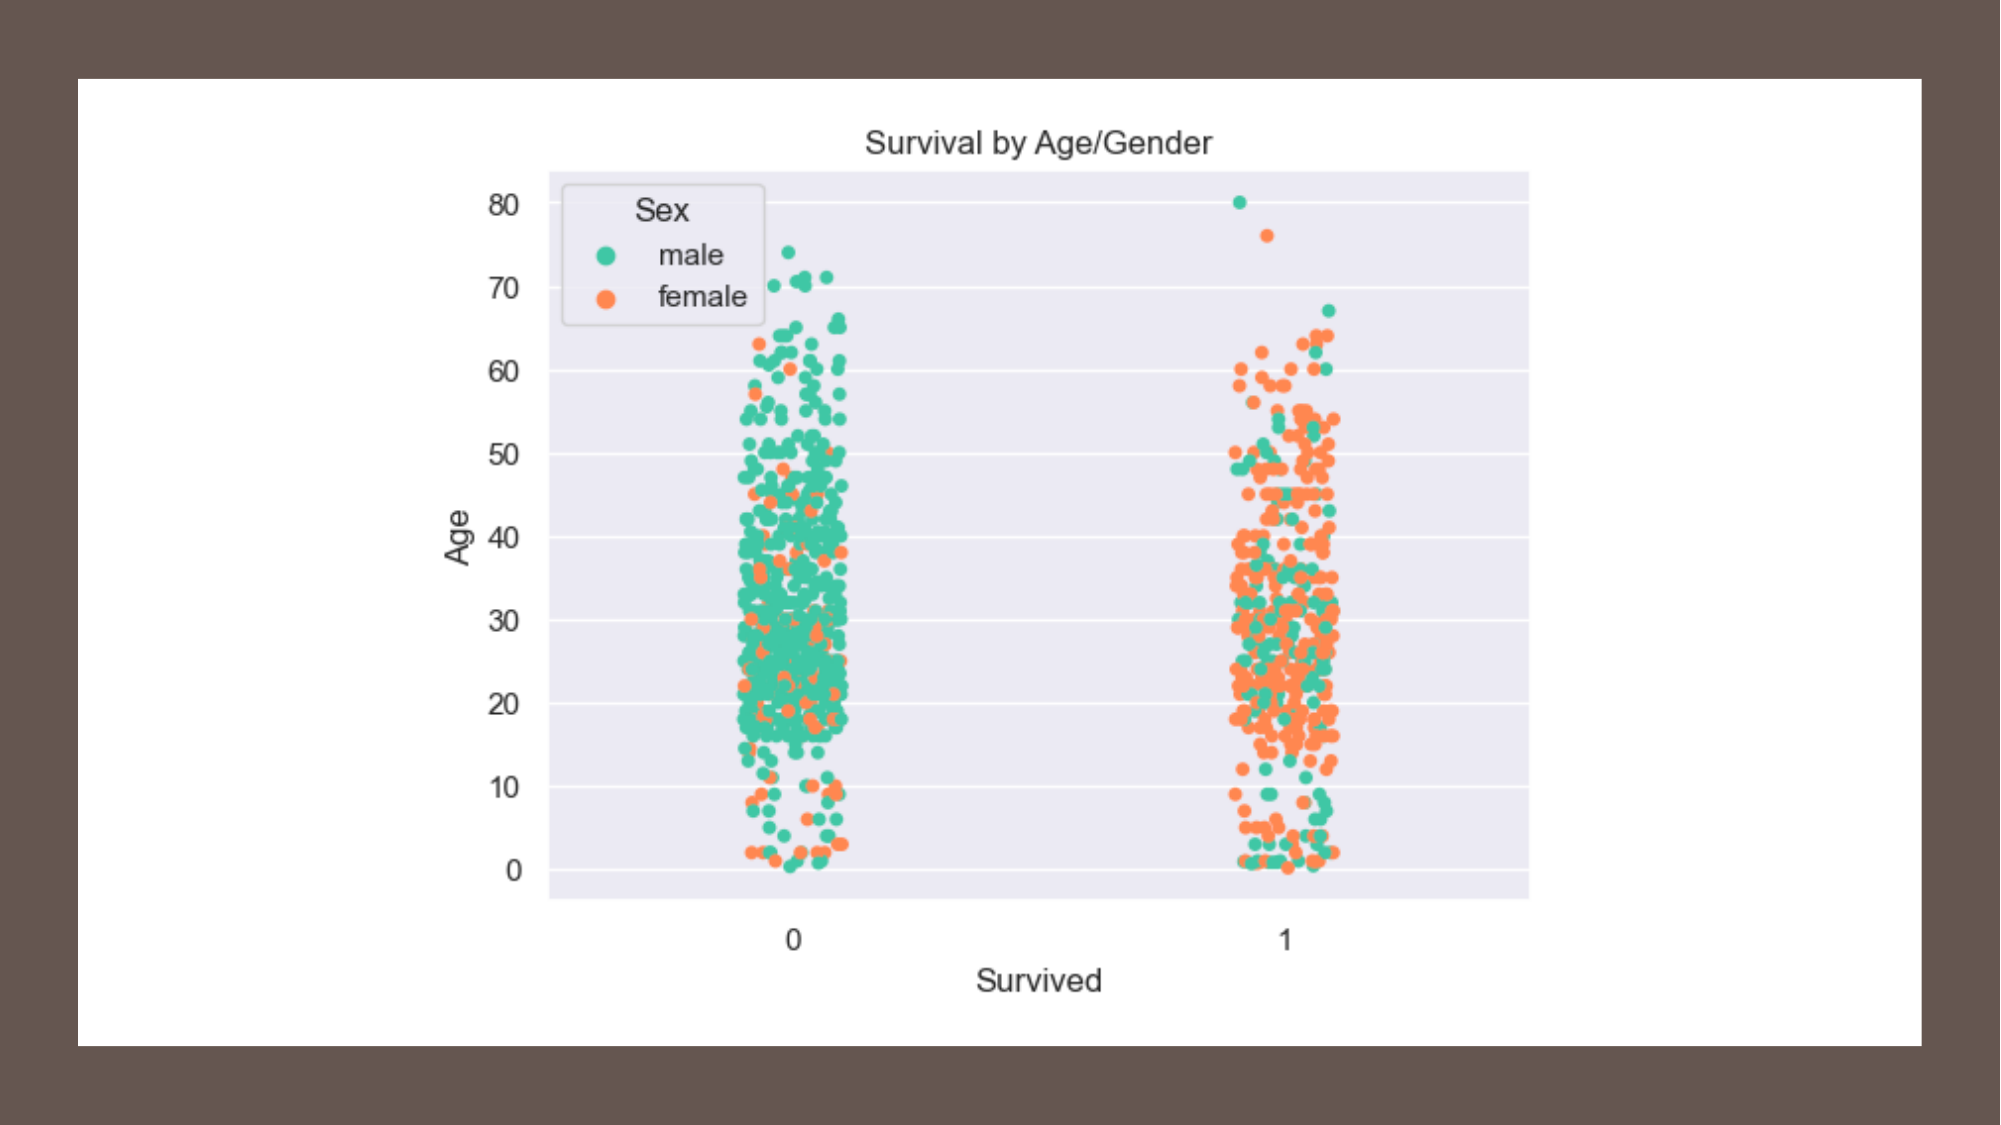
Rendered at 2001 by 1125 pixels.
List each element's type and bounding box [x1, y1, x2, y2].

picture [435, 105, 1565, 1020]
text_box [77, 77, 1923, 1048]
text_box [0, 0, 2000, 1125]
